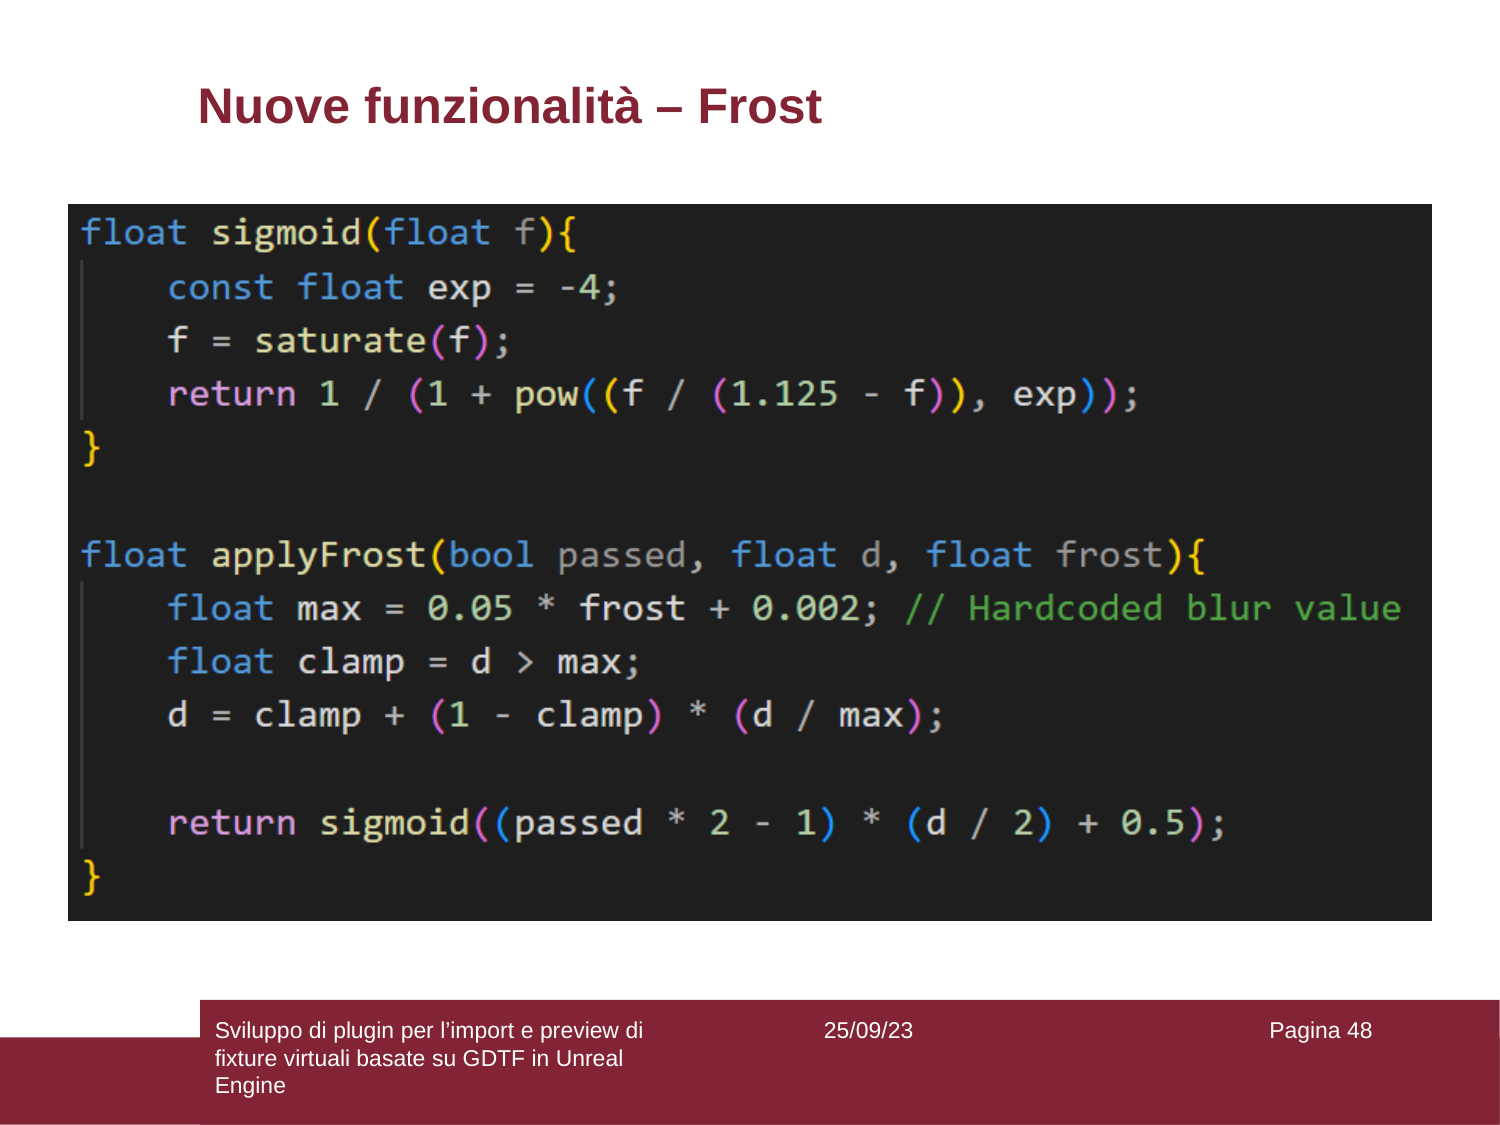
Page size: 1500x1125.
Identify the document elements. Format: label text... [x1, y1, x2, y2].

picture [68, 204, 1432, 921]
text_box [320, 103, 351, 141]
text_box Pagina 48 [1074, 1008, 1388, 1084]
text_box Sviluppo di plugin per l’import e preview di fixture virtuali basate su GDTF in Unreal Engine [200, 1008, 675, 1106]
text_box 25/09/23 [712, 1008, 1025, 1084]
text_box Nuove funzionalità – Frost [183, 66, 1400, 197]
